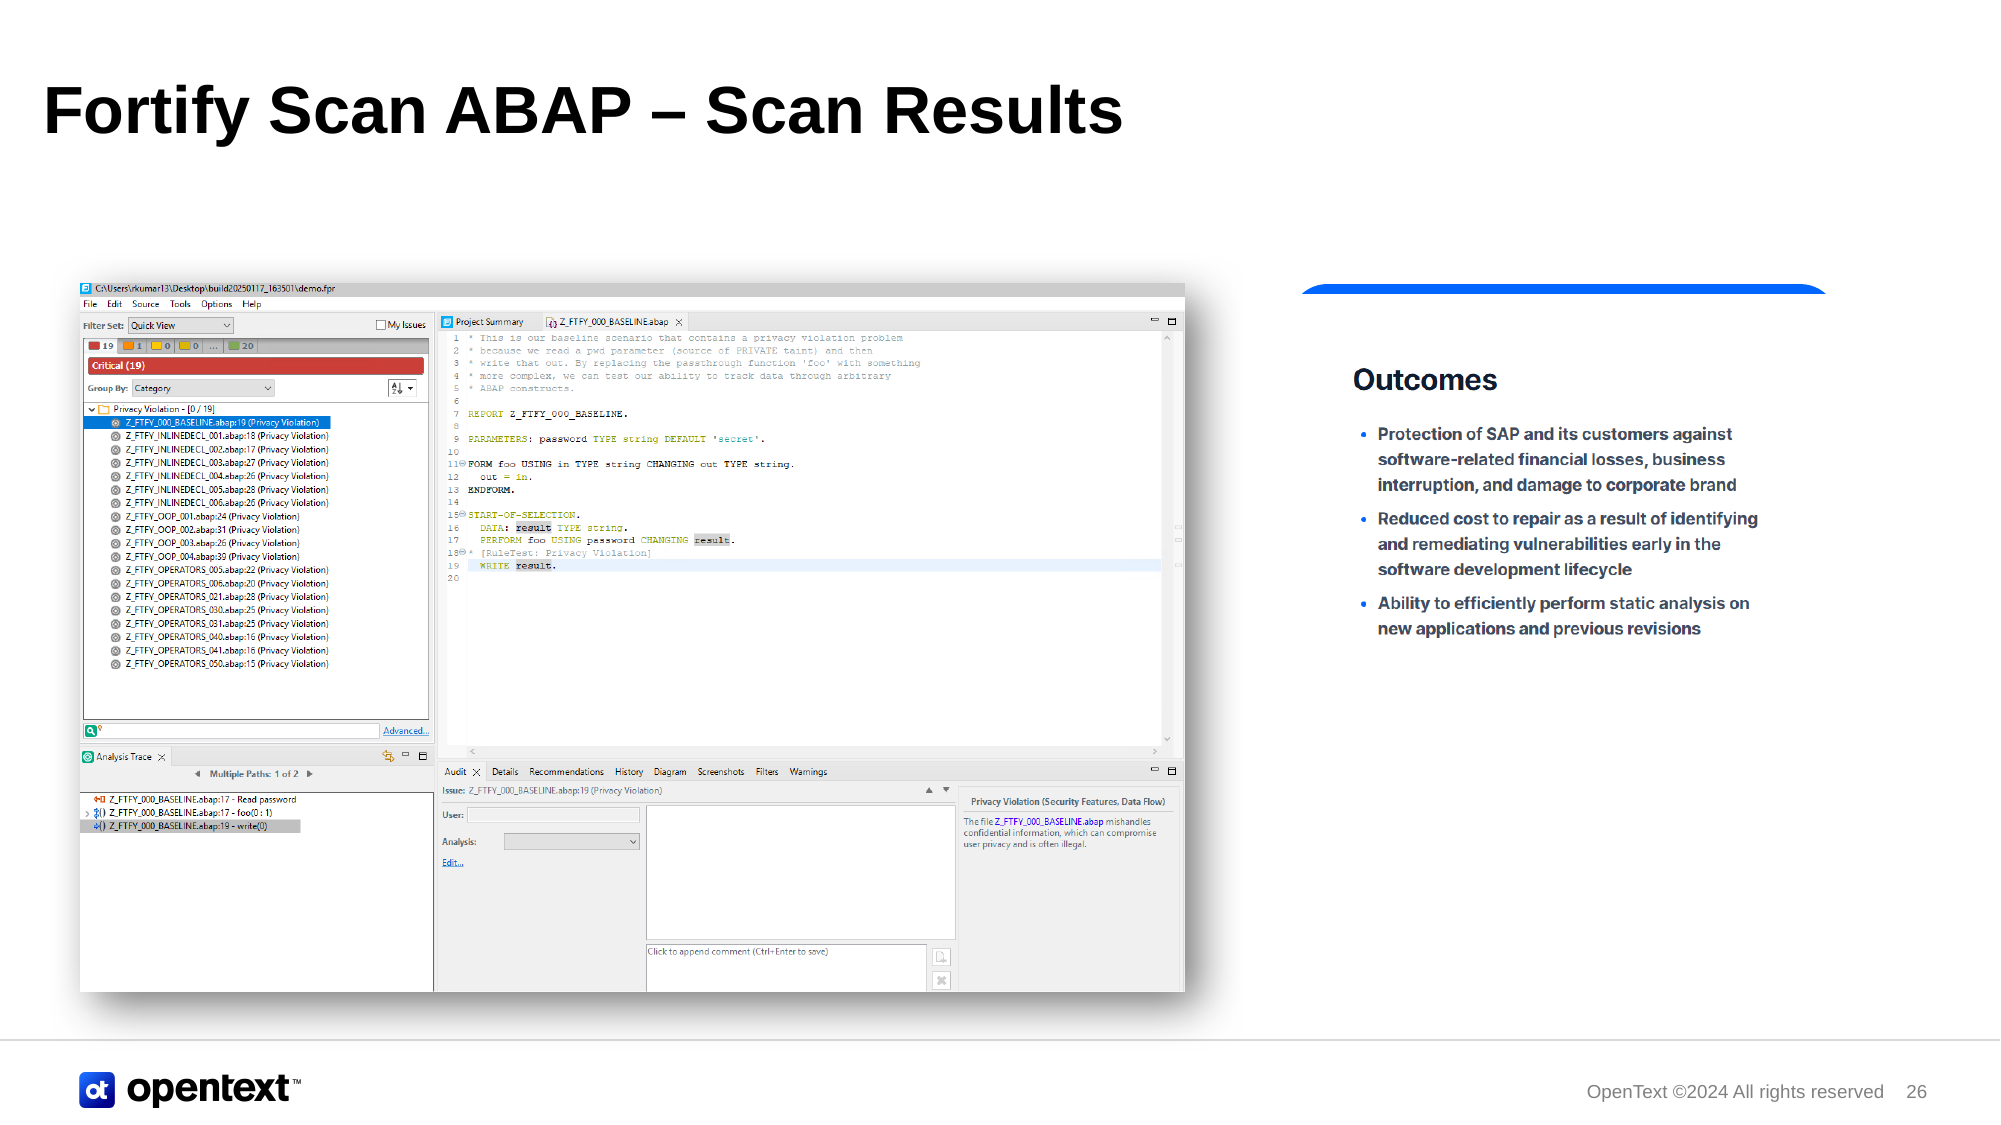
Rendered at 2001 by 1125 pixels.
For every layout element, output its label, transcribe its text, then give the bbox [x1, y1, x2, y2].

title Fortify Scan ABAP – Scan Results [43, 24, 1955, 185]
picture [1289, 283, 1839, 728]
picture [80, 283, 1185, 993]
picture [79, 1072, 301, 1108]
